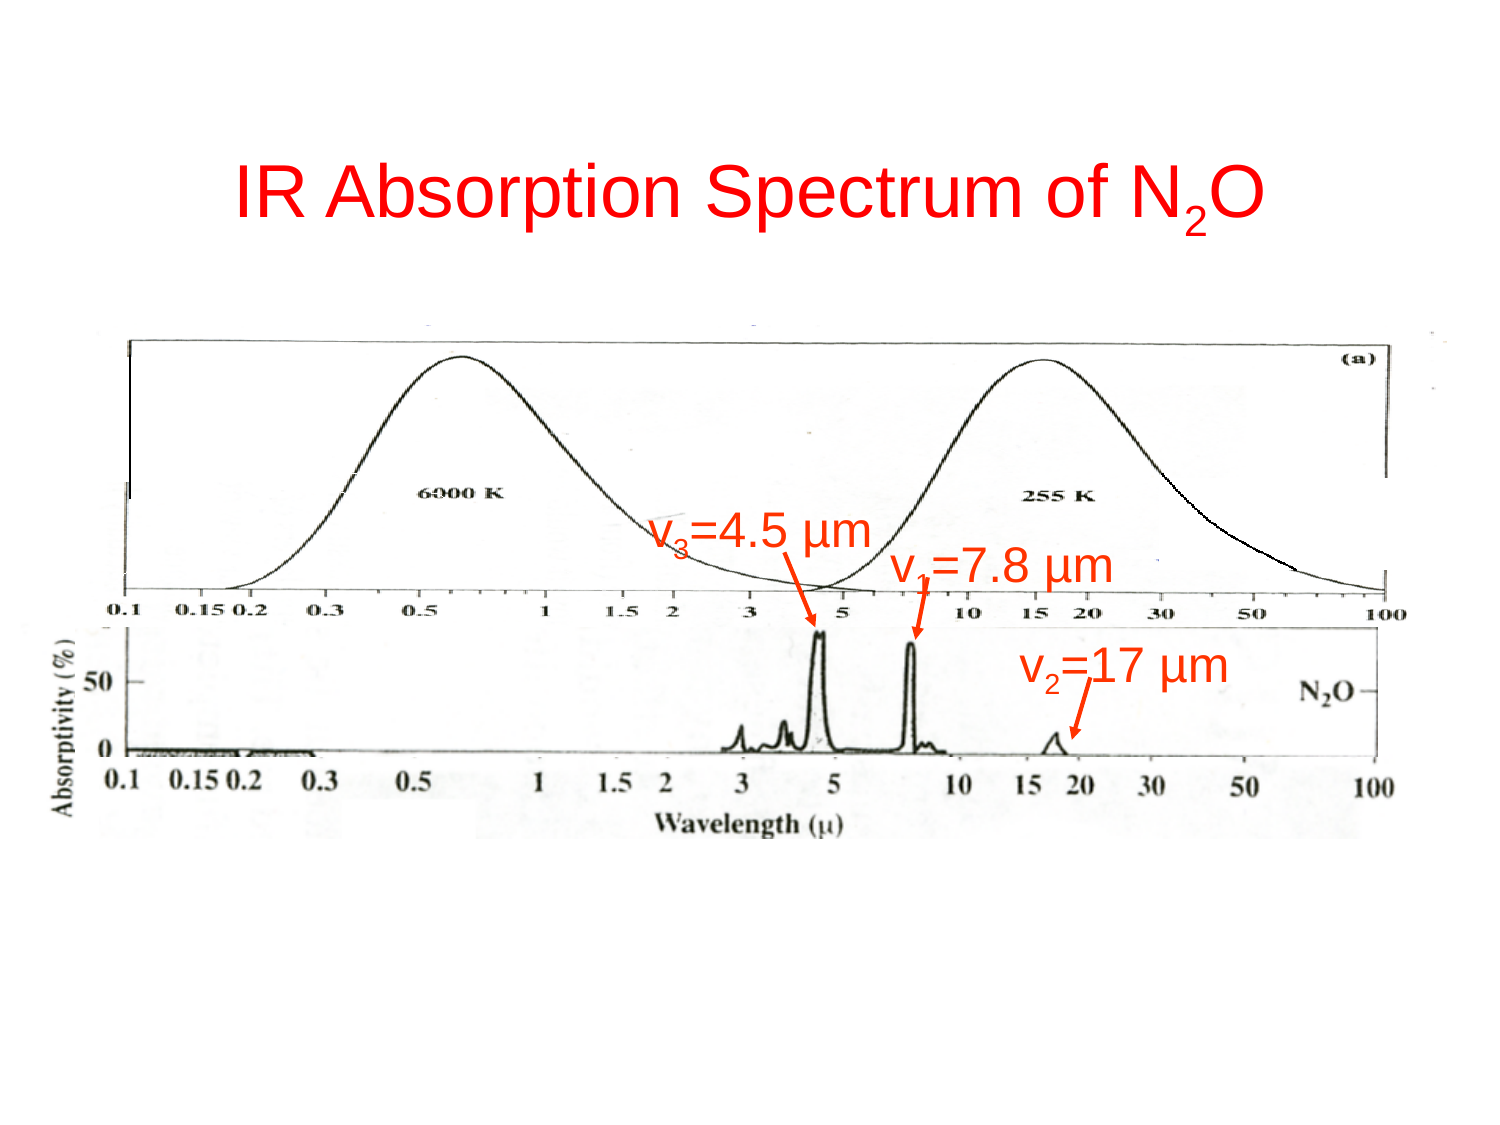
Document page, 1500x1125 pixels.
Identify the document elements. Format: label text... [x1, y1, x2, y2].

title IR Absorption Spectrum of N2O [112, 99, 1388, 288]
picture [15, 322, 1448, 840]
